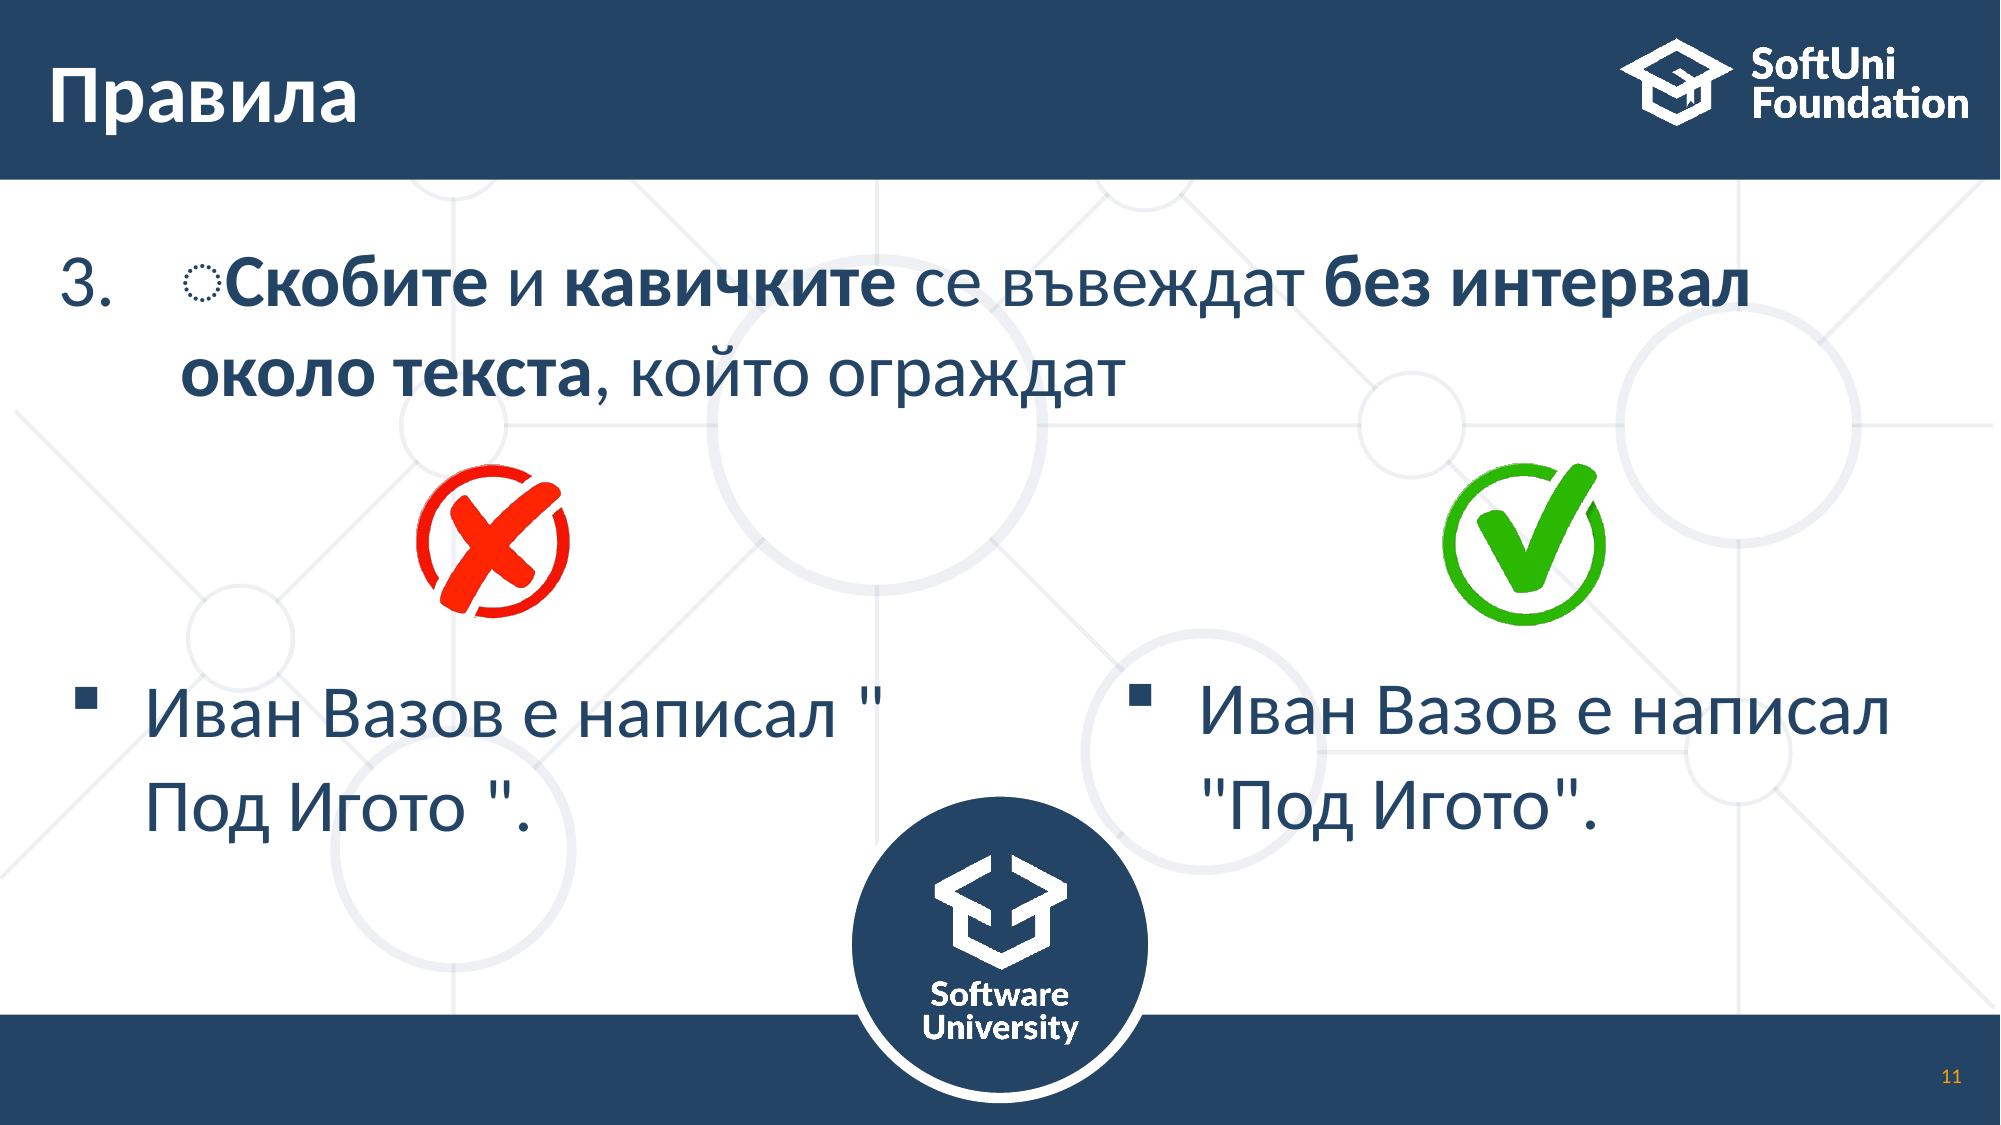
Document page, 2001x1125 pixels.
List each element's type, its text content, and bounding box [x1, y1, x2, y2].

picture [1619, 38, 1968, 126]
slide_number 11 [1897, 1049, 1968, 1101]
picture [921, 854, 1079, 1049]
text_box ͏Скобите и кавичките се въвеждат без интервал около текста, който ограждат [35, 213, 1965, 430]
title Правила [31, 16, 1591, 162]
list Иван Вазов е написал " Под Игото ". [52, 652, 935, 865]
picture [1440, 451, 1627, 634]
picture [400, 450, 587, 634]
list Иван Вазов е написал "Под Игото". [1106, 649, 1961, 882]
